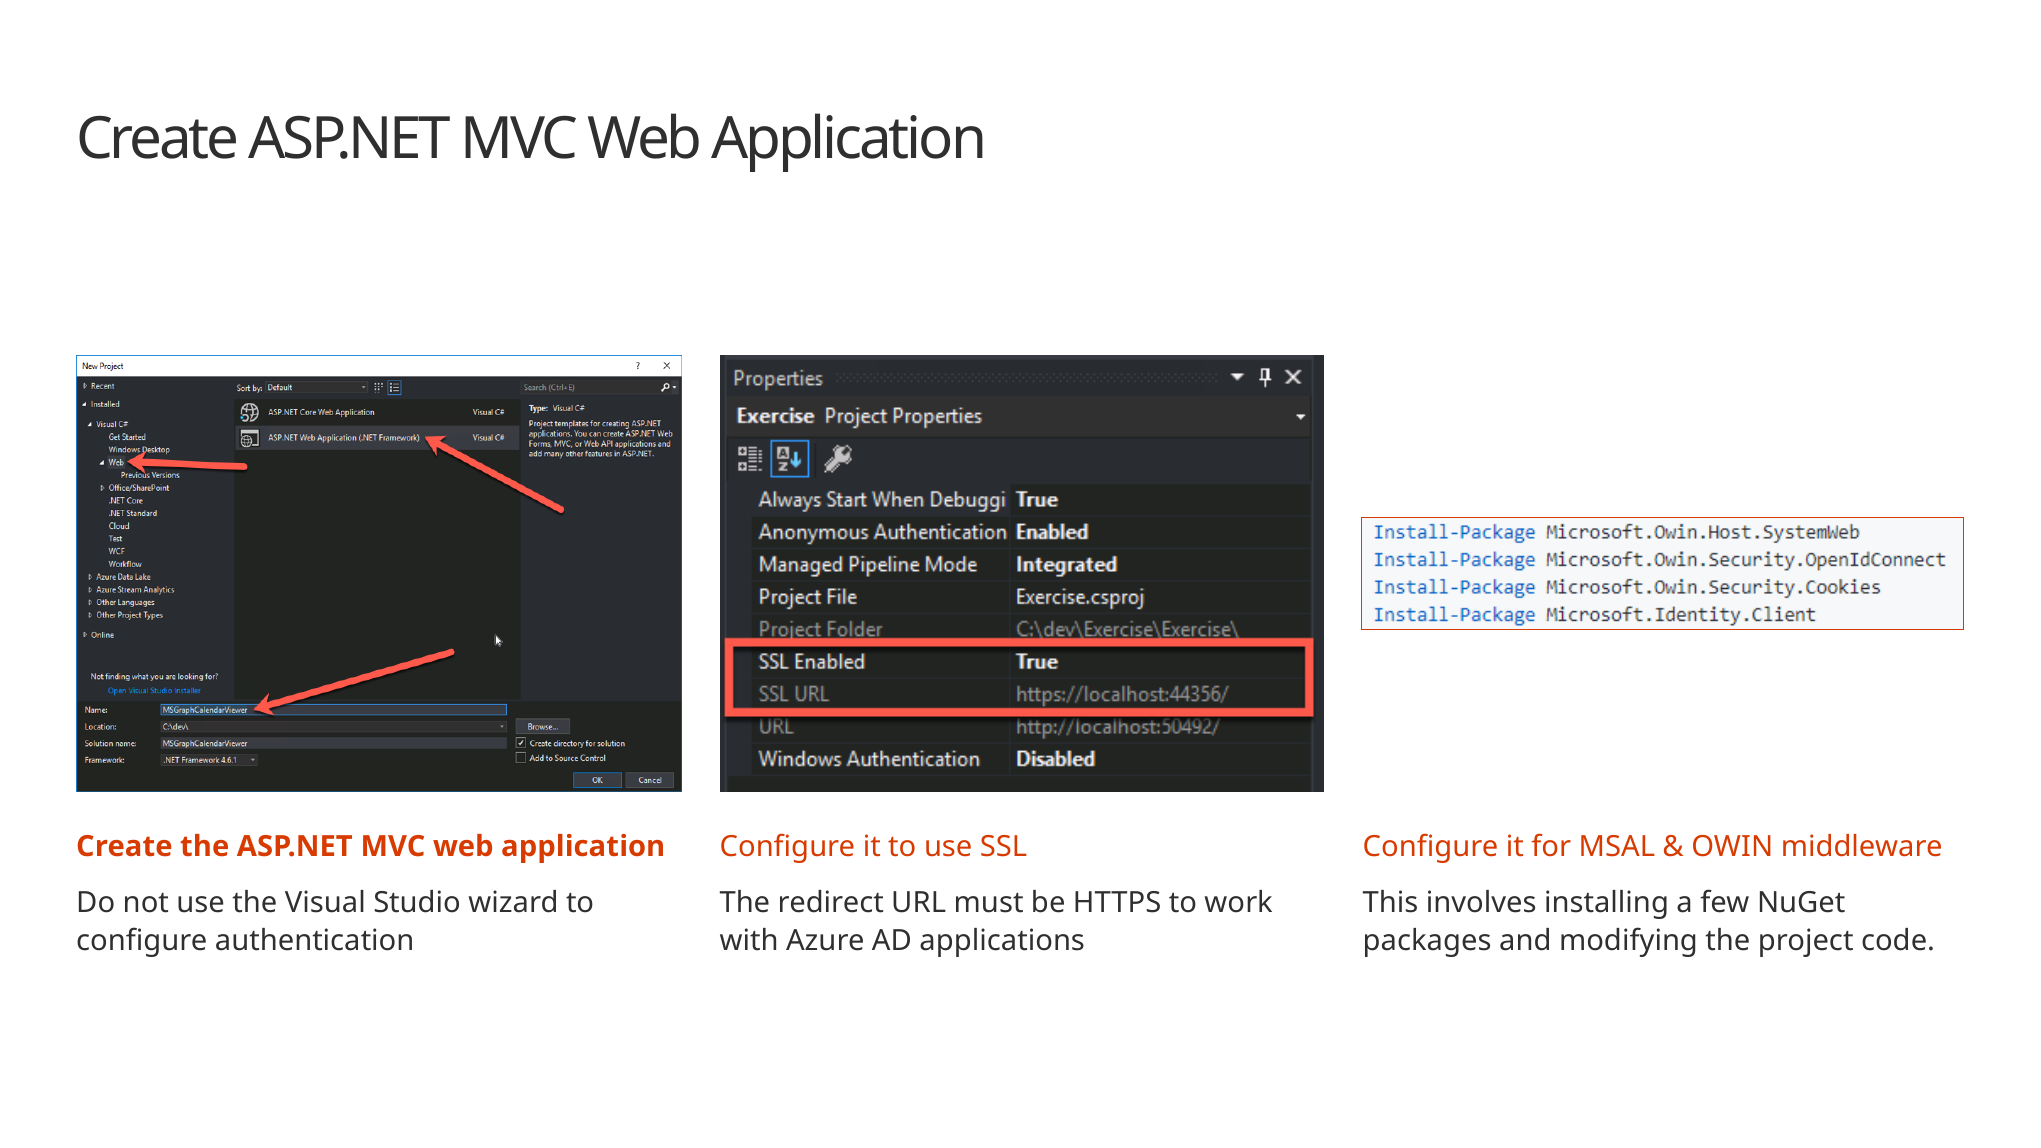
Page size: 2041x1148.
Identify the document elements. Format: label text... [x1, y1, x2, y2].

picture [76, 355, 682, 792]
list Configure it for MSAL & OWIN middleware This involves installing a few NuGet packages and modifying the project code. [1362, 824, 1969, 955]
list Configure it to use SSL The redirect URL must be HTTPS to work with Azure AD applications [719, 824, 1325, 955]
title Create ASP.NET MVC Web Application [76, 103, 1969, 172]
picture [1361, 516, 1965, 630]
list Create the ASP.NET MVC web application Do not use the Visual Studio wizard to configure authentication [76, 824, 682, 955]
picture [719, 355, 1324, 792]
